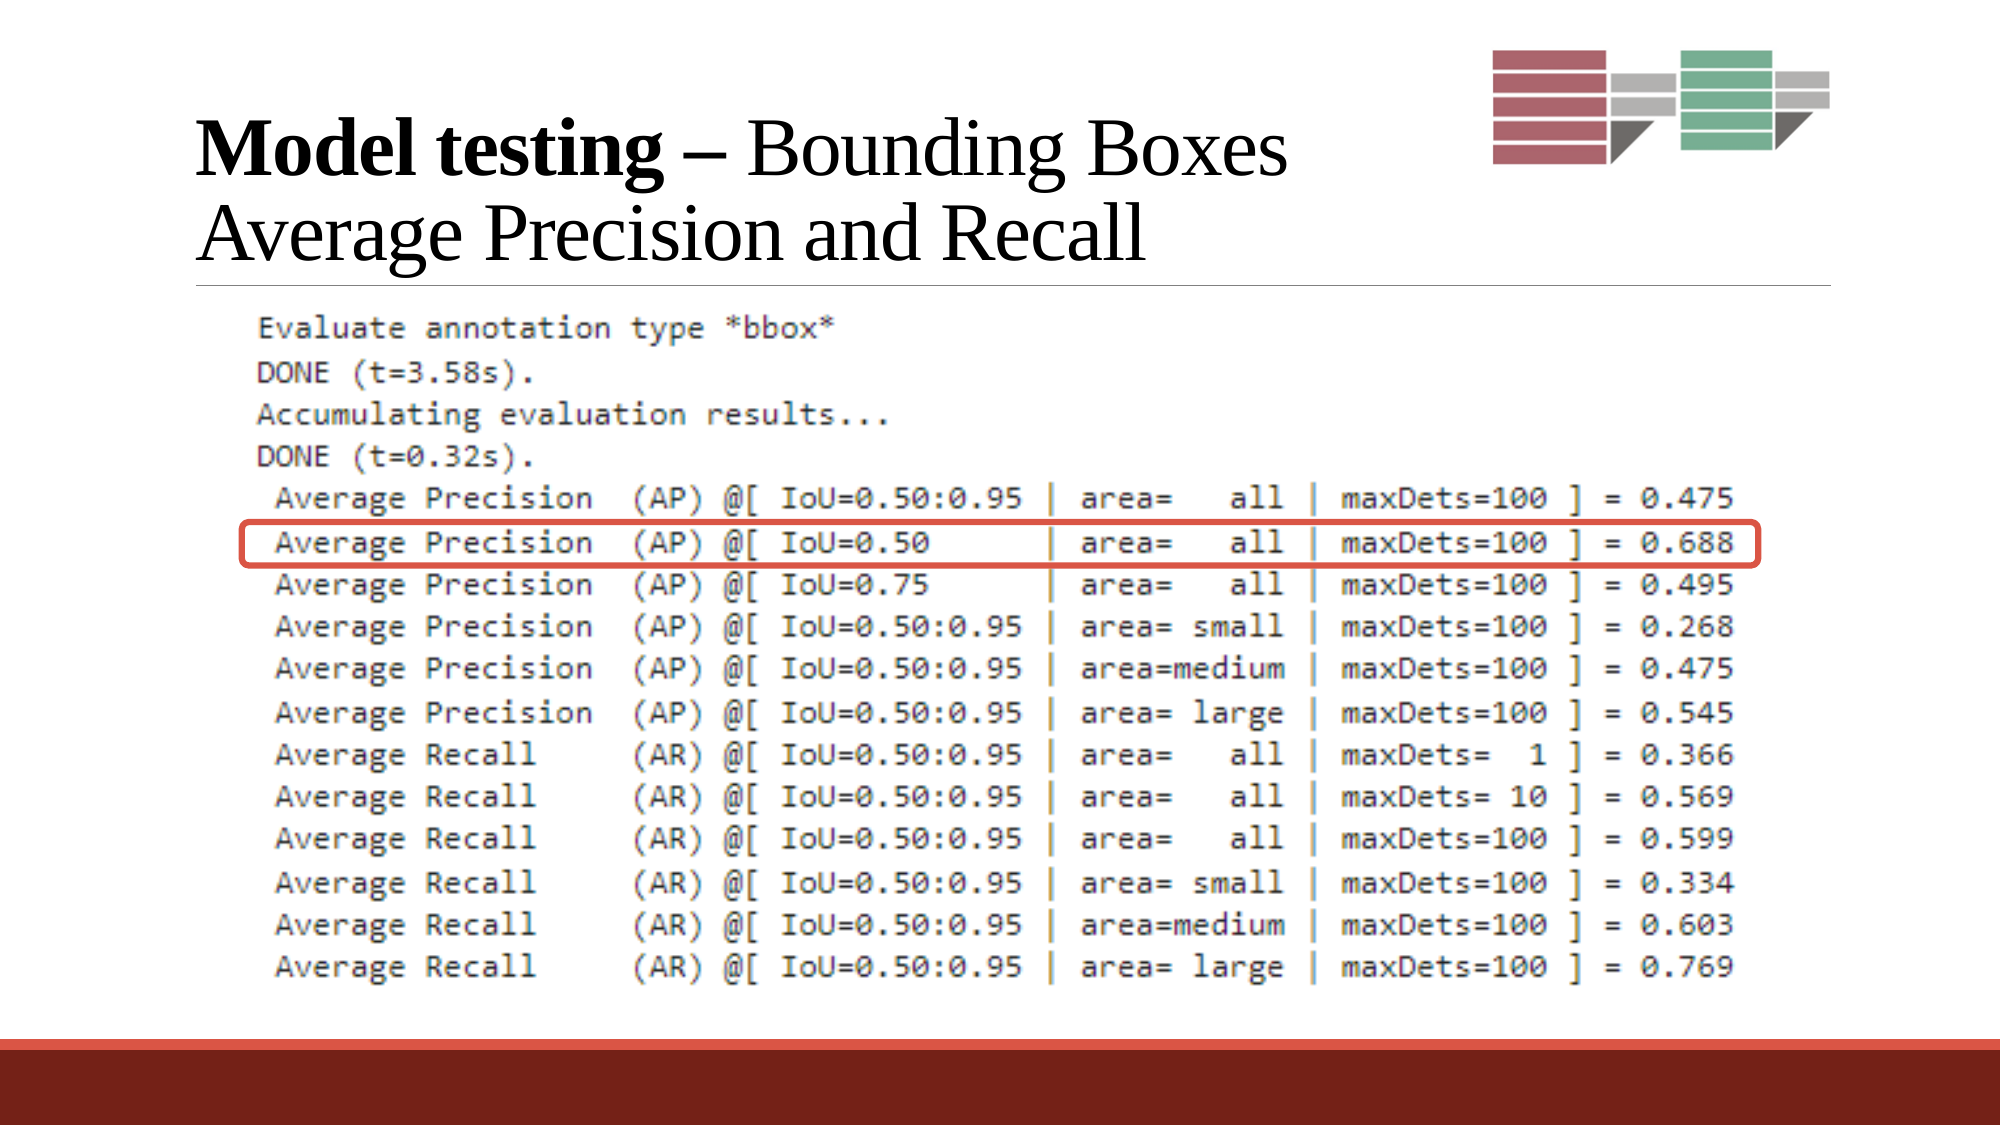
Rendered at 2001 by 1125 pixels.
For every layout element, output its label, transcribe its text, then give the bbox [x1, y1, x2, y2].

picture [241, 304, 1759, 996]
title Model testing – Intersection Over Union [1491, 47, 1830, 168]
title Model testing – Bounding Boxes Average Precision and Recall [180, 47, 1490, 285]
